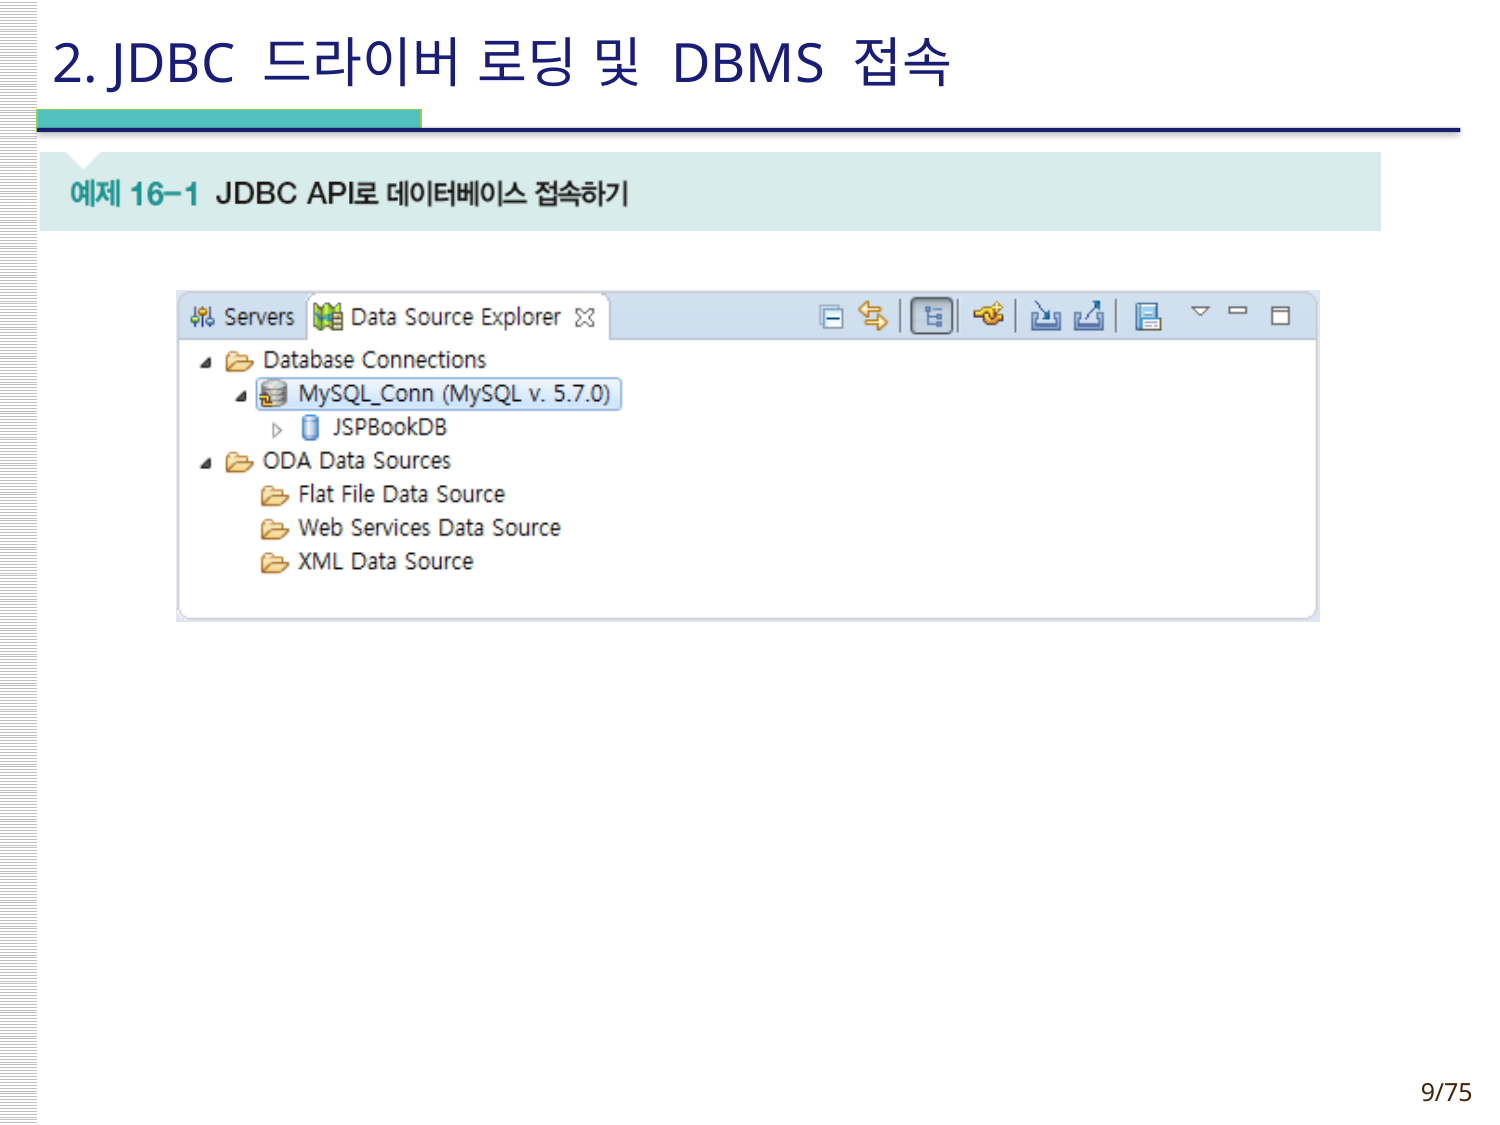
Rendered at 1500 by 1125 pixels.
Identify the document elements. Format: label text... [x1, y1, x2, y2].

title 2. JDBC 드라이버 로딩 및 DBMS 접속 [37, 13, 1278, 109]
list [176, 290, 1320, 622]
picture [36, 152, 1382, 232]
